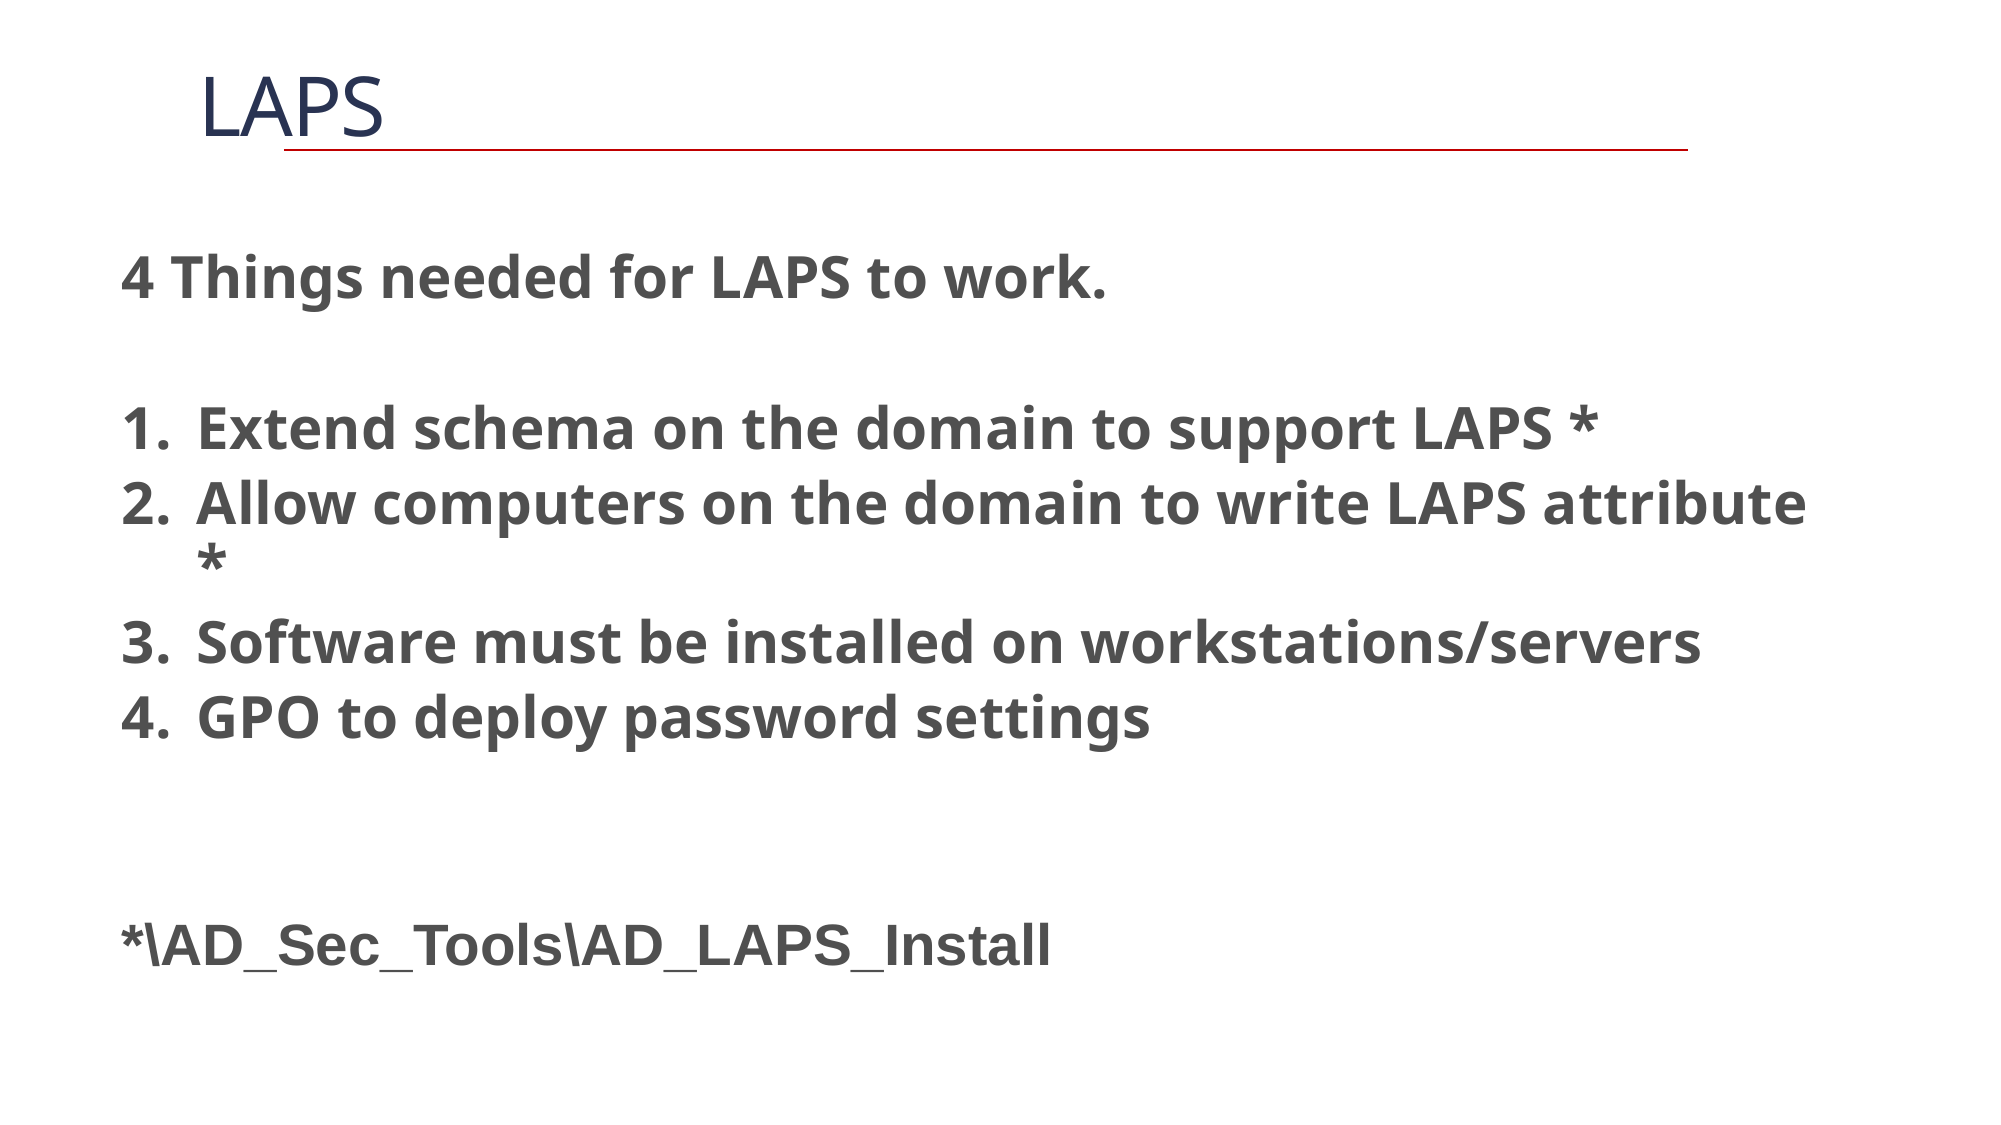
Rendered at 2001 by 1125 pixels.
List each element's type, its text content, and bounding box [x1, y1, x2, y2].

text_box 4 Things needed for LAPS to work. Extend schema on the domain to support LAPS * Allow computers on the domain to write LAPS attribute * Software must be installed on workstations/servers GPO to deploy password settings *\AD_Sec_Tools\AD_LAPS_Install [91, 223, 1880, 1078]
title LAPS [174, 50, 1838, 223]
